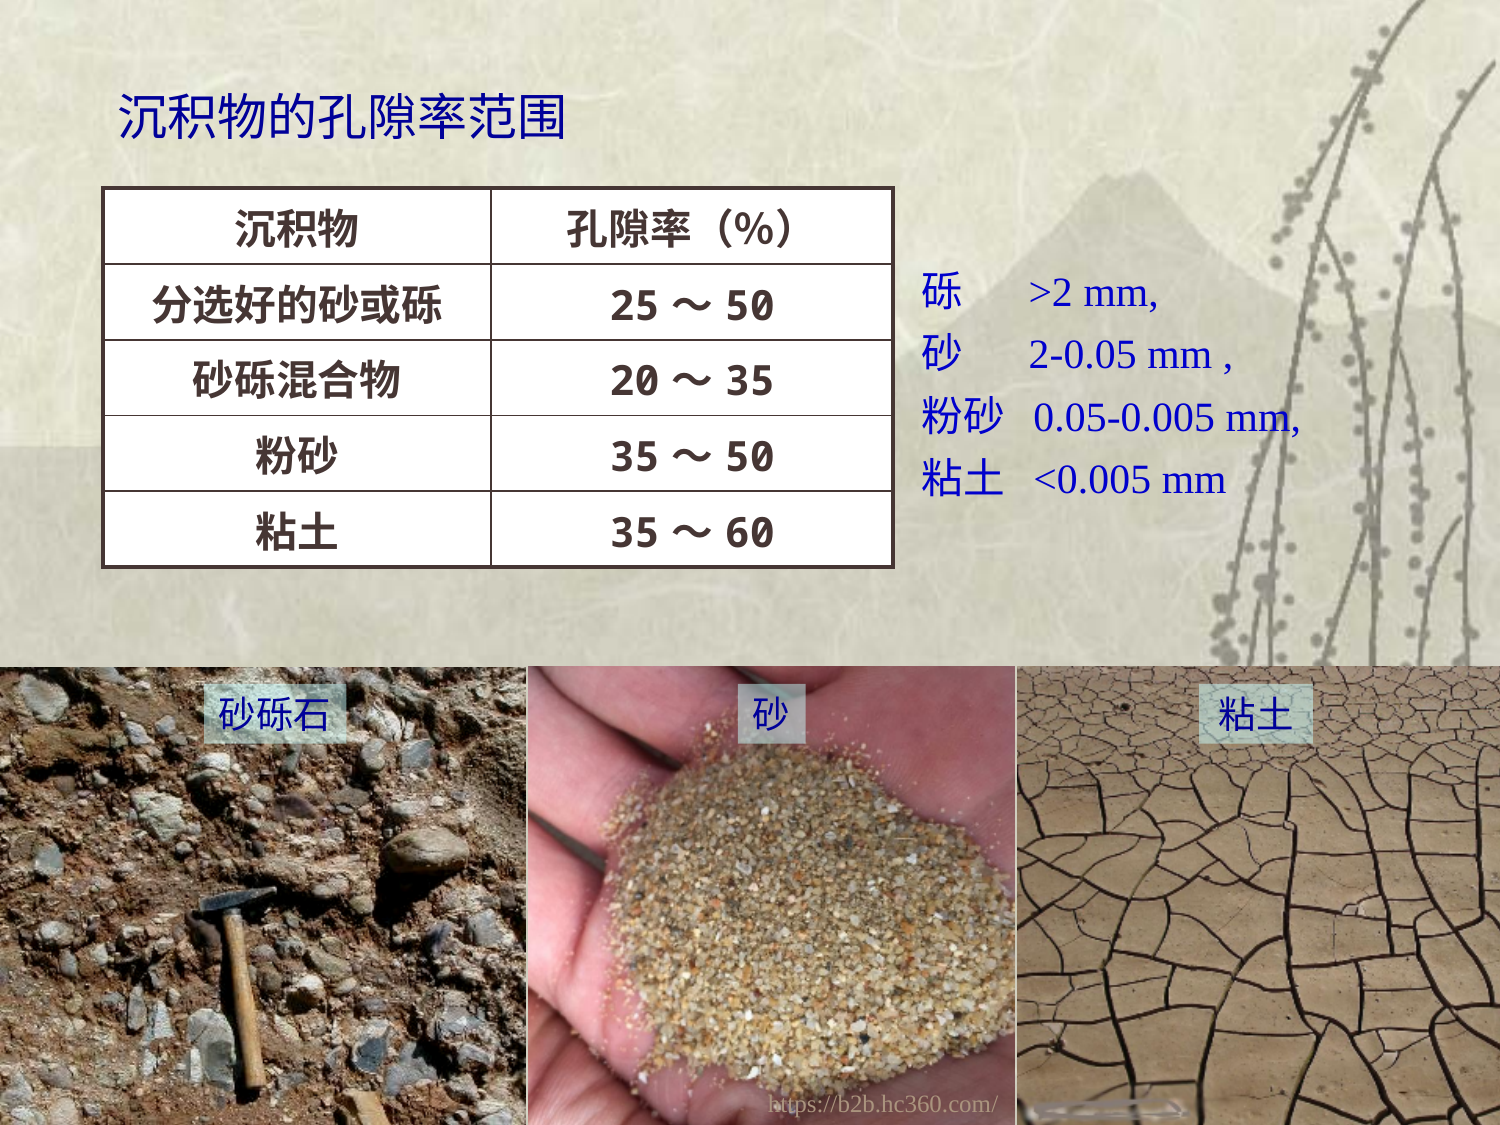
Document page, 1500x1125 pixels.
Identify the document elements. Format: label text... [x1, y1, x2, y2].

text_box 沉积物的孔隙率范围 [102, 78, 985, 153]
table_cell 20～35 [492, 341, 891, 415]
table_cell 砂砾混合物 [105, 341, 490, 415]
table_cell 粘土 [105, 492, 490, 565]
table_cell 粉砂 [105, 416, 490, 490]
table_cell 25～50 [492, 265, 891, 339]
table_cell 35～50 [492, 416, 891, 490]
picture [0, 0, 1500, 1125]
table_header 孔隙率（％） [492, 190, 891, 263]
text_box 砾 >2 mm, 砂 2-0.05 mm , 粉砂 0.05-0.005 mm, 粘土 <0.005 mm [906, 257, 1337, 510]
table_header 沉积物 [105, 190, 490, 263]
table_cell 35～60 [492, 492, 891, 565]
table_cell 分选好的砂或砾 [105, 265, 490, 339]
